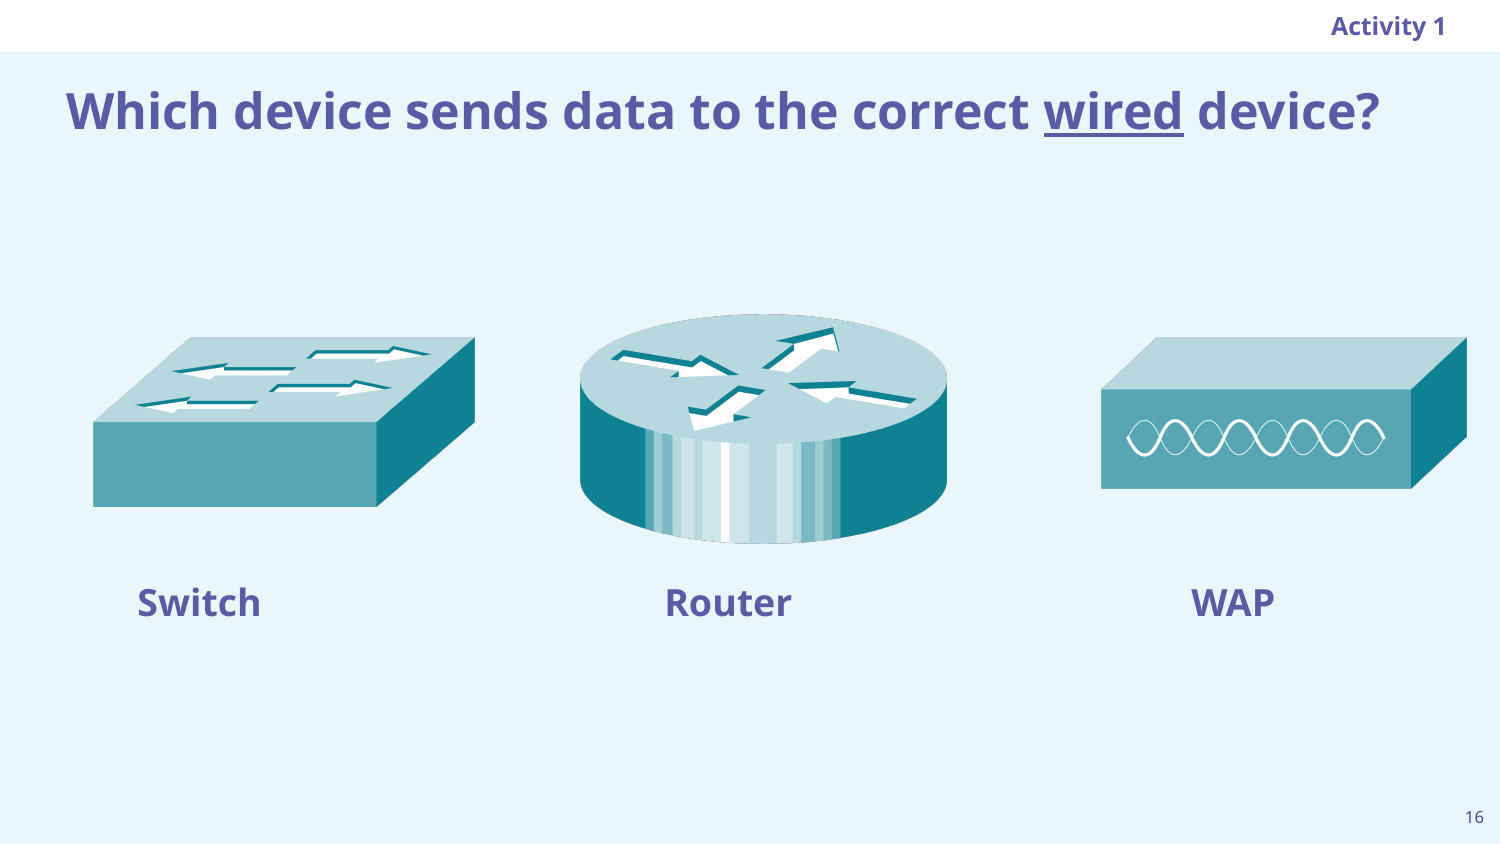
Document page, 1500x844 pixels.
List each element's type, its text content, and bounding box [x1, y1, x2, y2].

text_box Switch [122, 563, 297, 639]
title Which device sends data to the correct wired device? [51, 52, 1449, 167]
text_box WAP [1176, 563, 1298, 639]
picture [93, 336, 475, 507]
slide_number ‹#› [1448, 792, 1500, 844]
picture [580, 314, 947, 544]
picture [1100, 336, 1468, 490]
text_box Router [649, 563, 824, 639]
subtitle Activity 1 [862, 0, 1448, 52]
